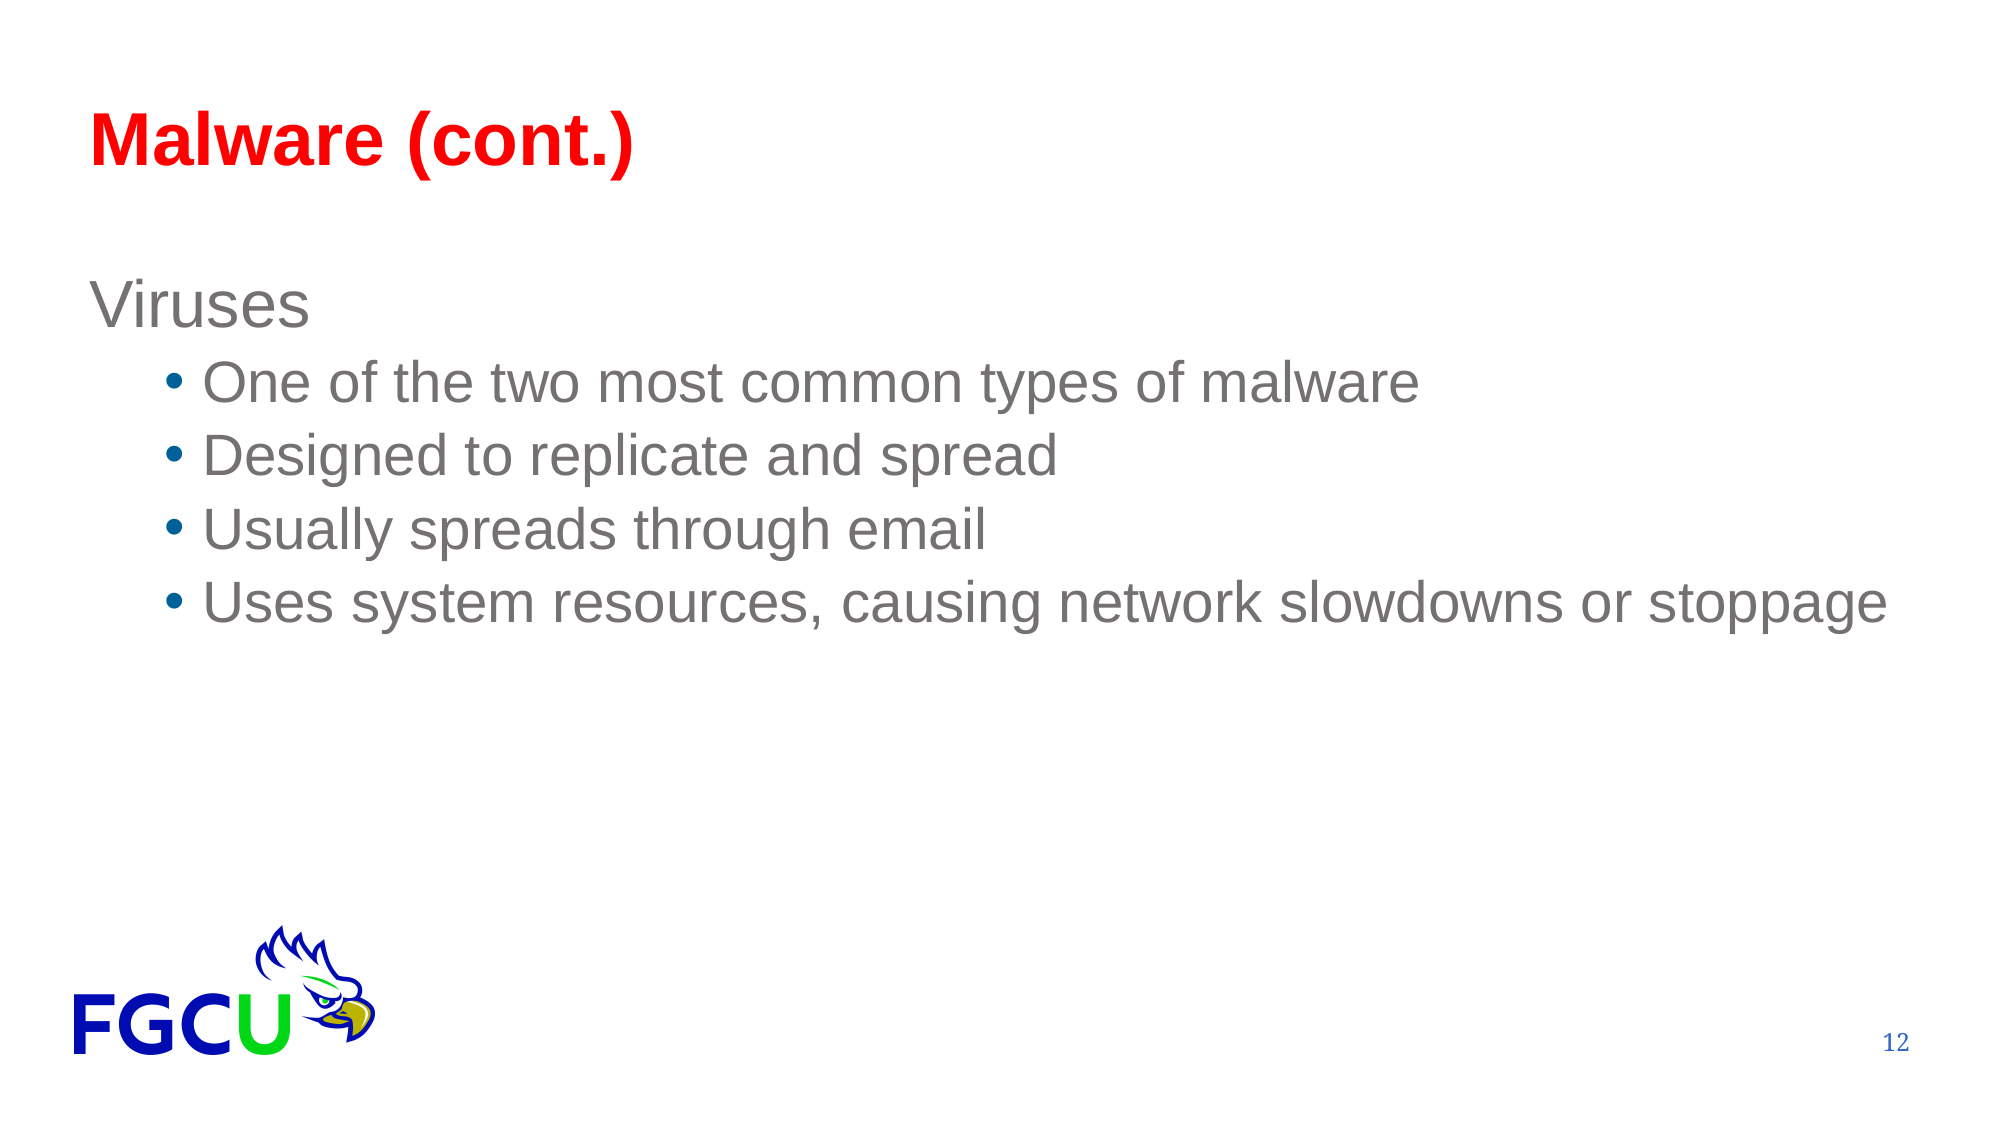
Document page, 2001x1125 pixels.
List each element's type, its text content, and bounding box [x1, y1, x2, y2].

title Malware (cont.) [75, 93, 1925, 215]
list Viruses One of the two most common types of malware Designed to replicate and spread Usually spreads through email Uses system resources, causing network slowdowns or stoppage [75, 262, 1925, 900]
slide_number 12 [1484, 1018, 1925, 1064]
picture [74, 925, 375, 1055]
